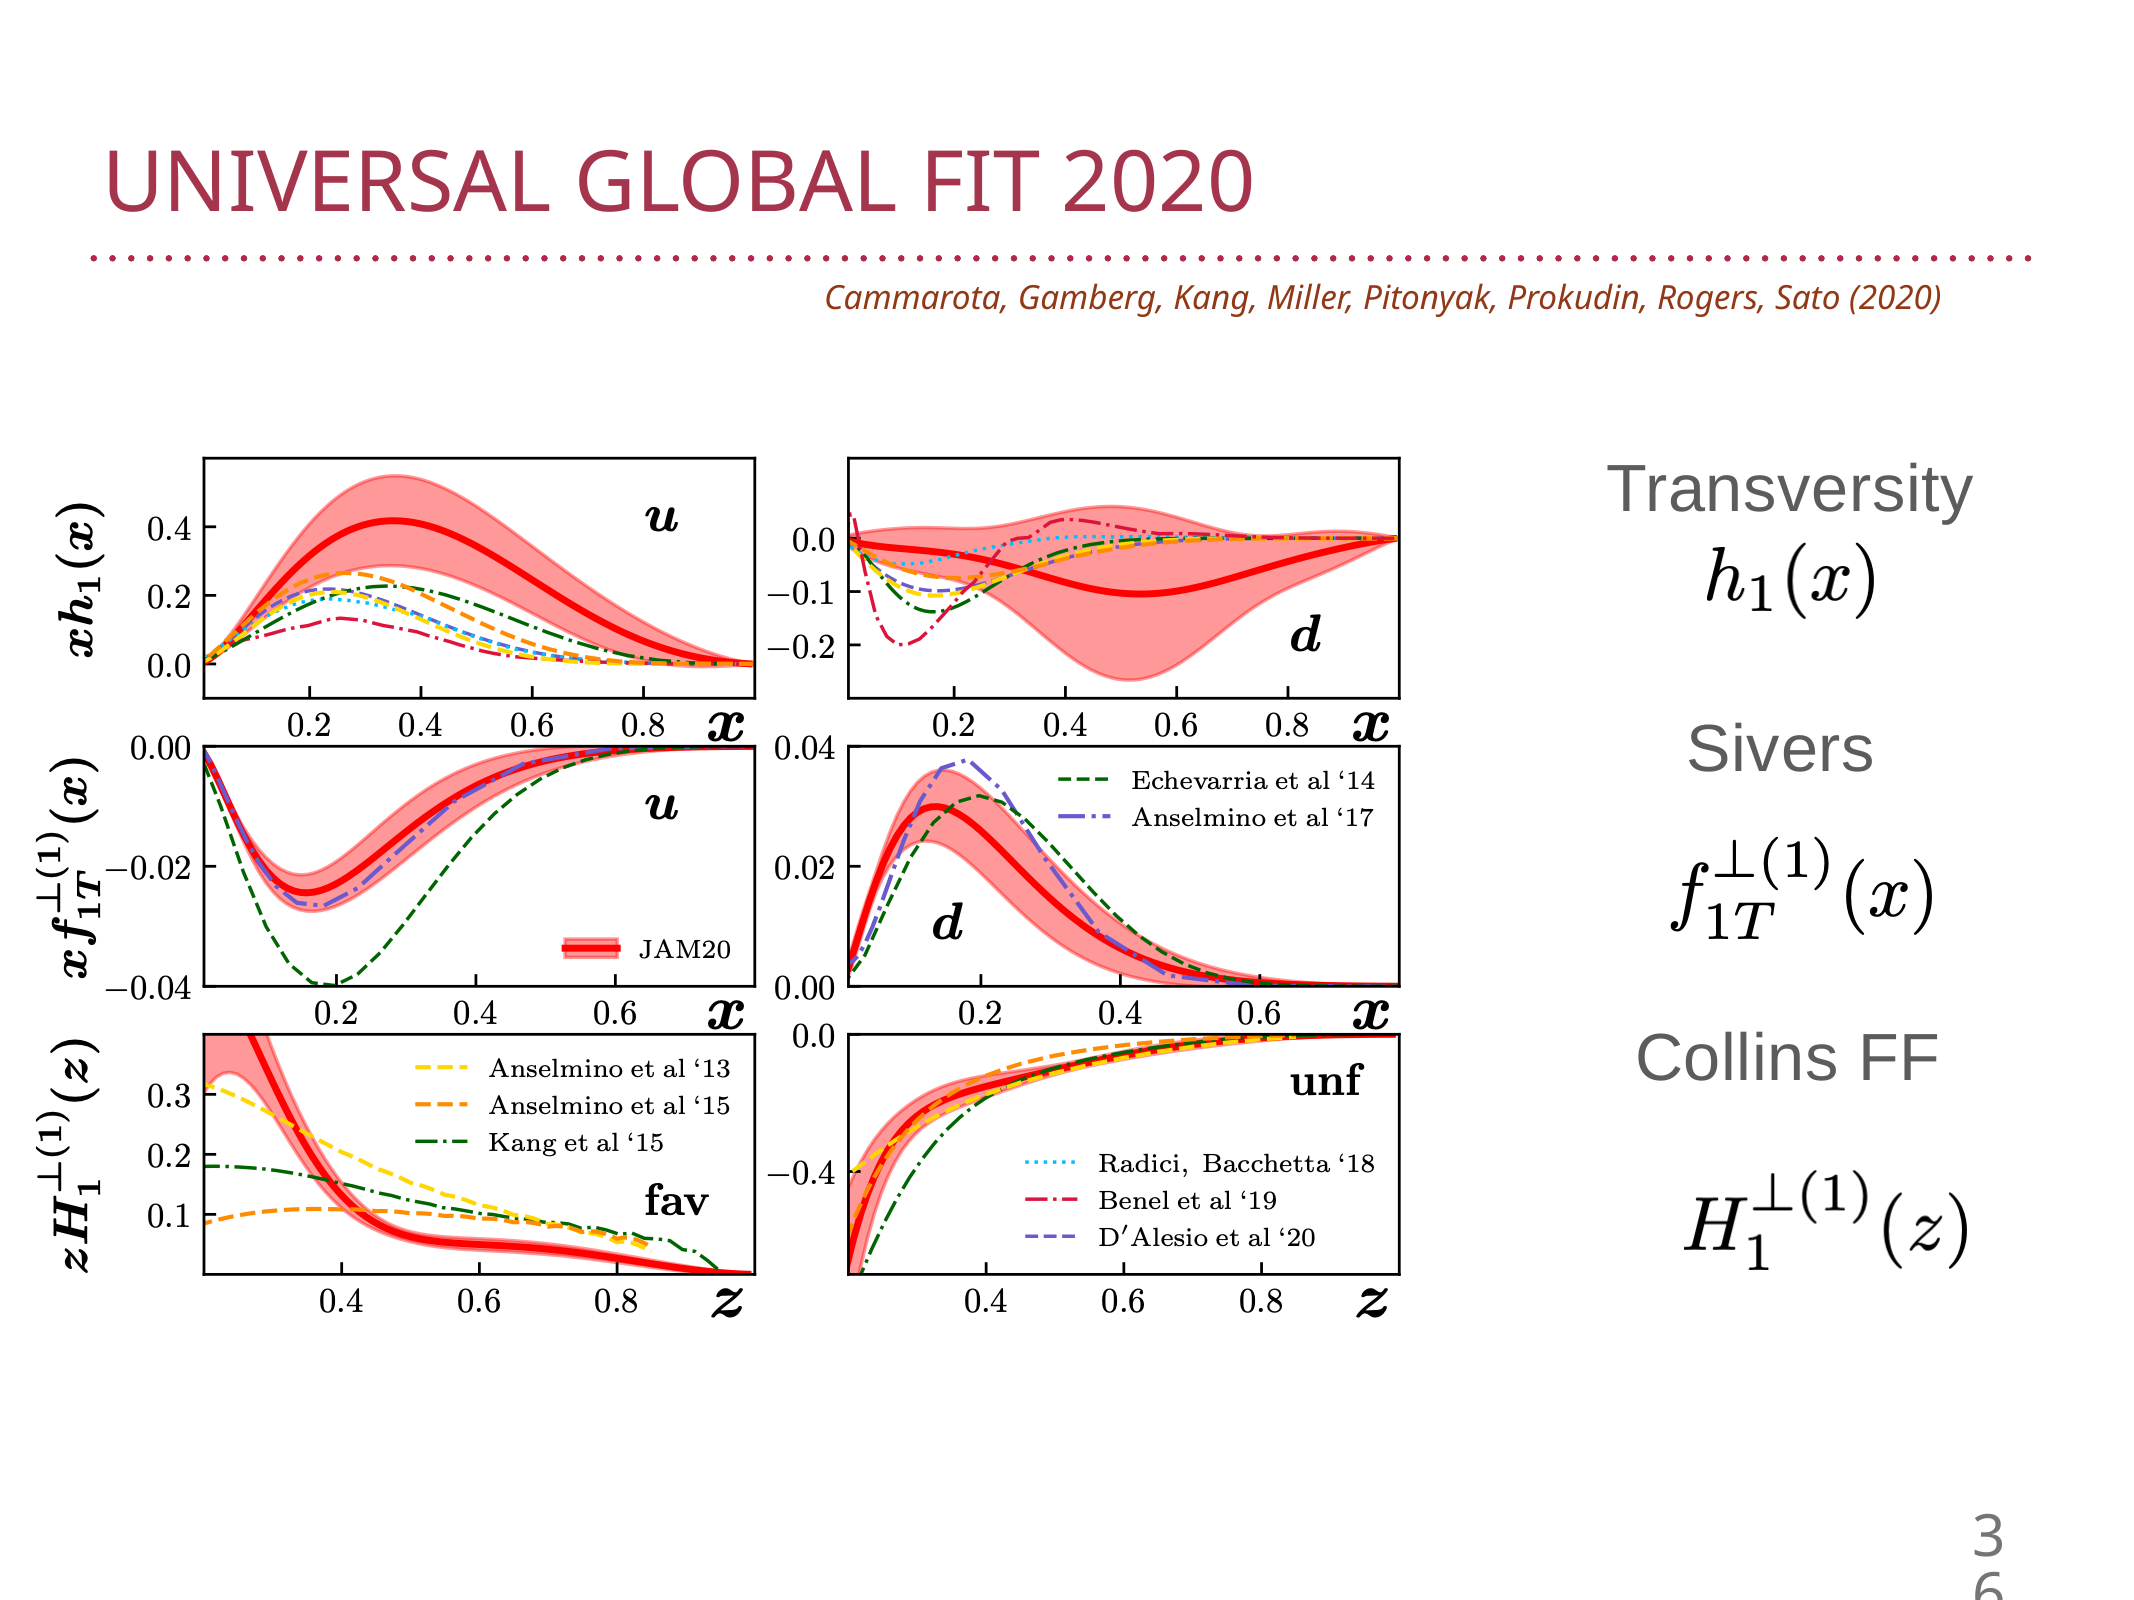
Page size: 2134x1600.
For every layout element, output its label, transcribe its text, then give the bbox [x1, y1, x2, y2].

text_box Cammarota, Gamberg, Kang, Miller, Pitonyak, Prokudin, Rogers, Sato (2020) [655, 267, 2112, 325]
picture [1707, 541, 1875, 619]
picture [1670, 836, 1934, 939]
text_box Sivers [1678, 696, 1904, 793]
text_box Transversity [1598, 436, 1984, 533]
slide_number 36 [1963, 1489, 2040, 1574]
picture [0, 420, 1431, 1341]
title UNIVERSAL GLOBAL FIT 2020 [93, 118, 2041, 238]
text_box Collins FF [1626, 1005, 1969, 1103]
picture [1684, 1169, 1967, 1270]
